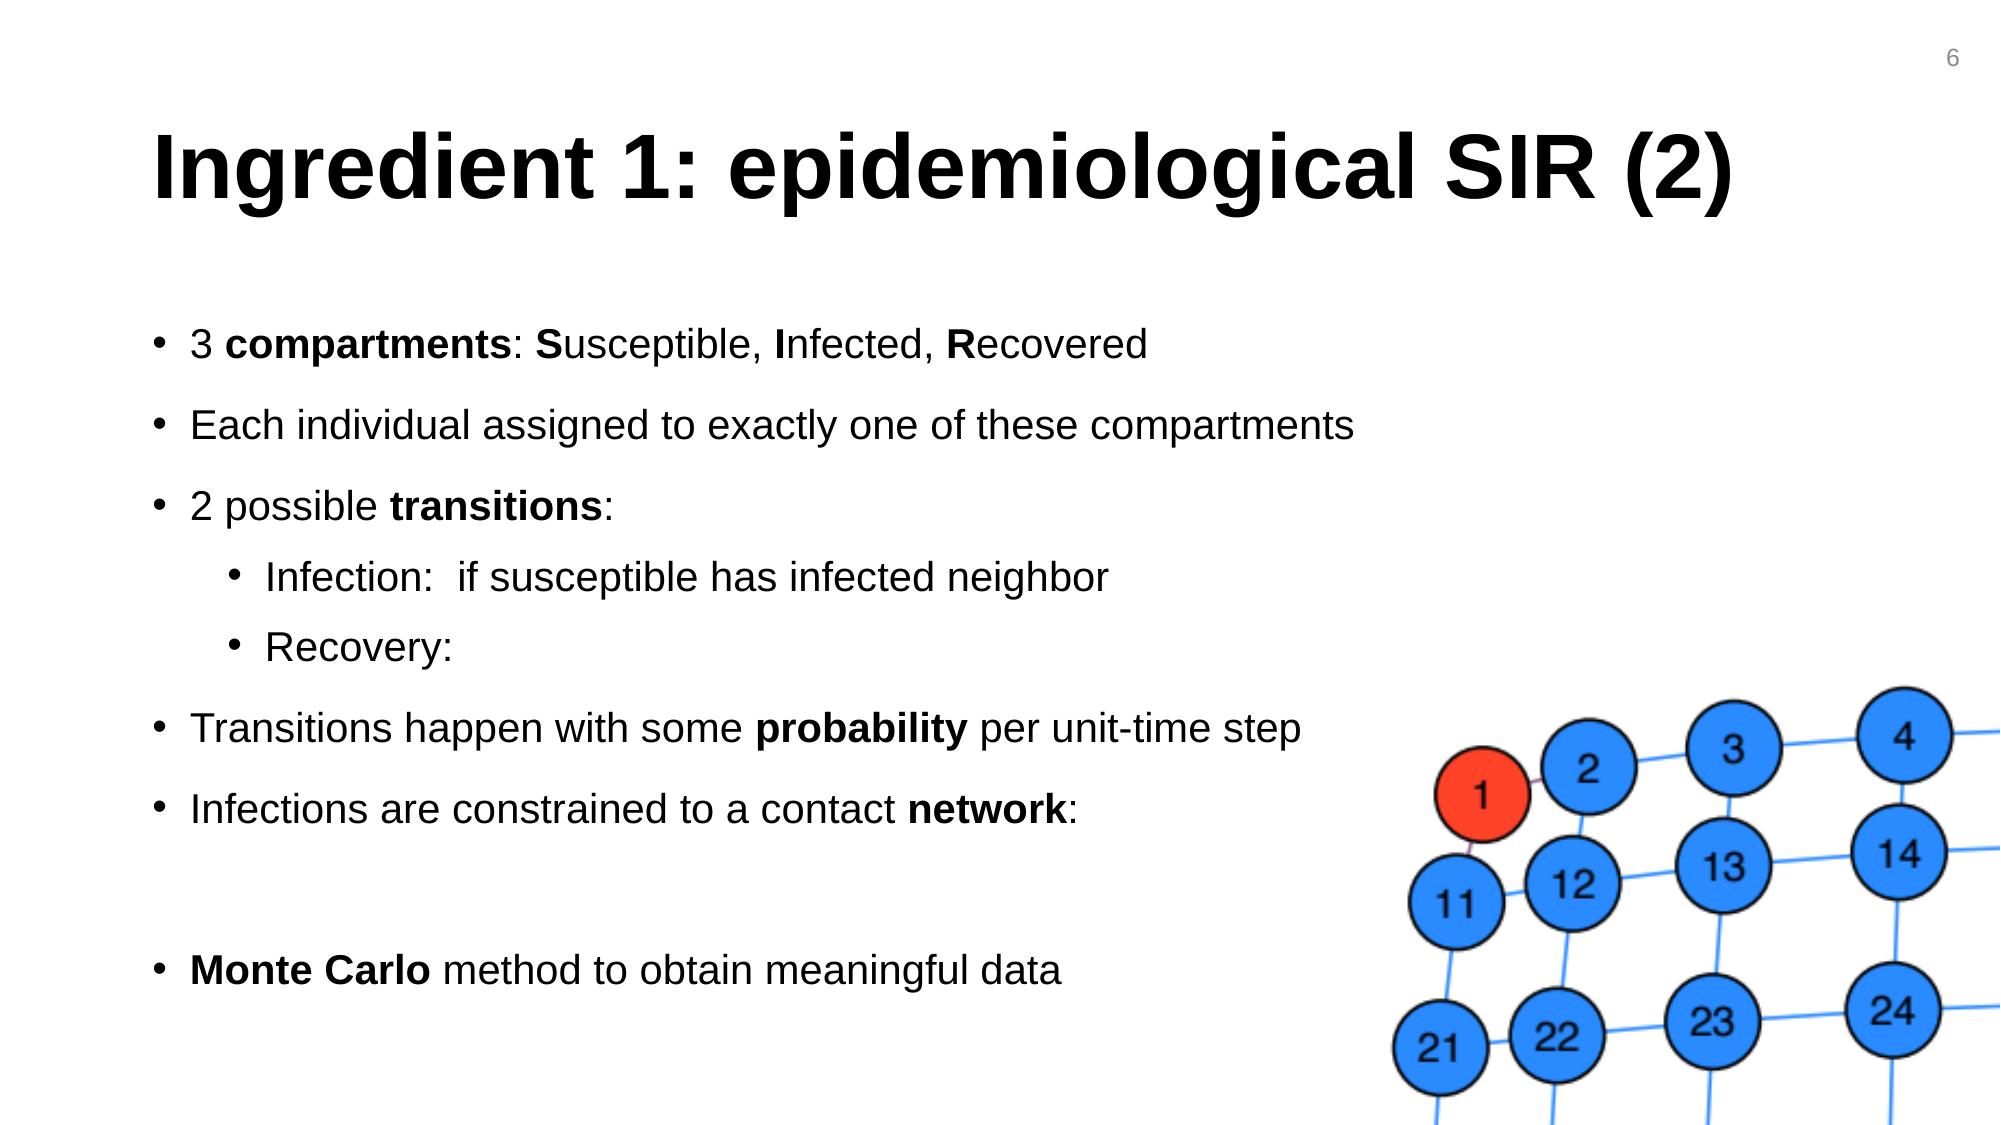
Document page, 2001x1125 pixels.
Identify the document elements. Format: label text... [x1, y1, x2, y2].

picture [1339, 659, 2000, 1125]
slide_number 6 [1524, 26, 1975, 87]
title Ingredient 1: epidemiological SIR (2) [137, 59, 1863, 278]
